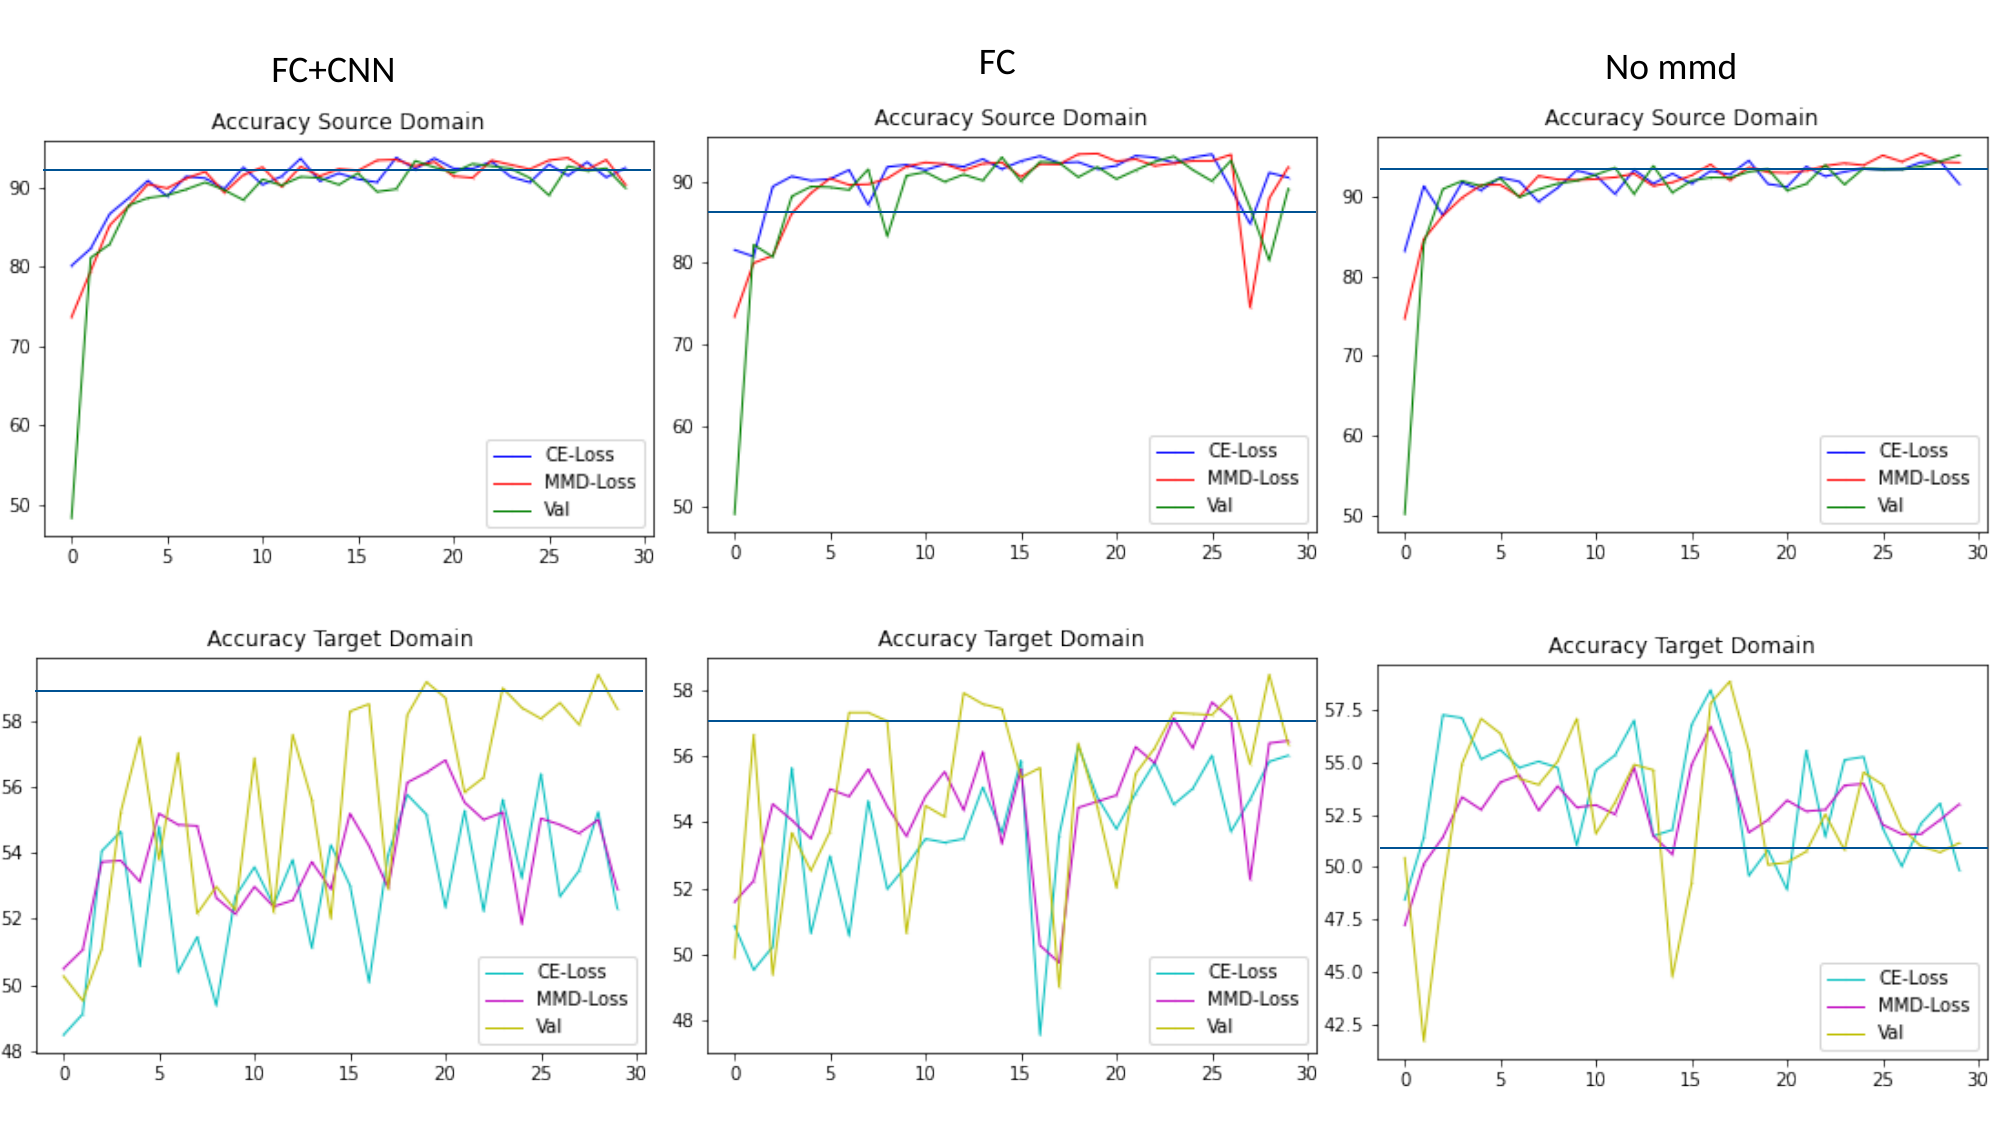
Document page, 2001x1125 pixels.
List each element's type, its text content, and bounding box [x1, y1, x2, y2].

picture [0, 73, 2000, 1125]
text_box FC+CNN [256, 37, 411, 77]
text_box No mmd [1590, 34, 1753, 73]
text_box FC [964, 29, 1031, 73]
